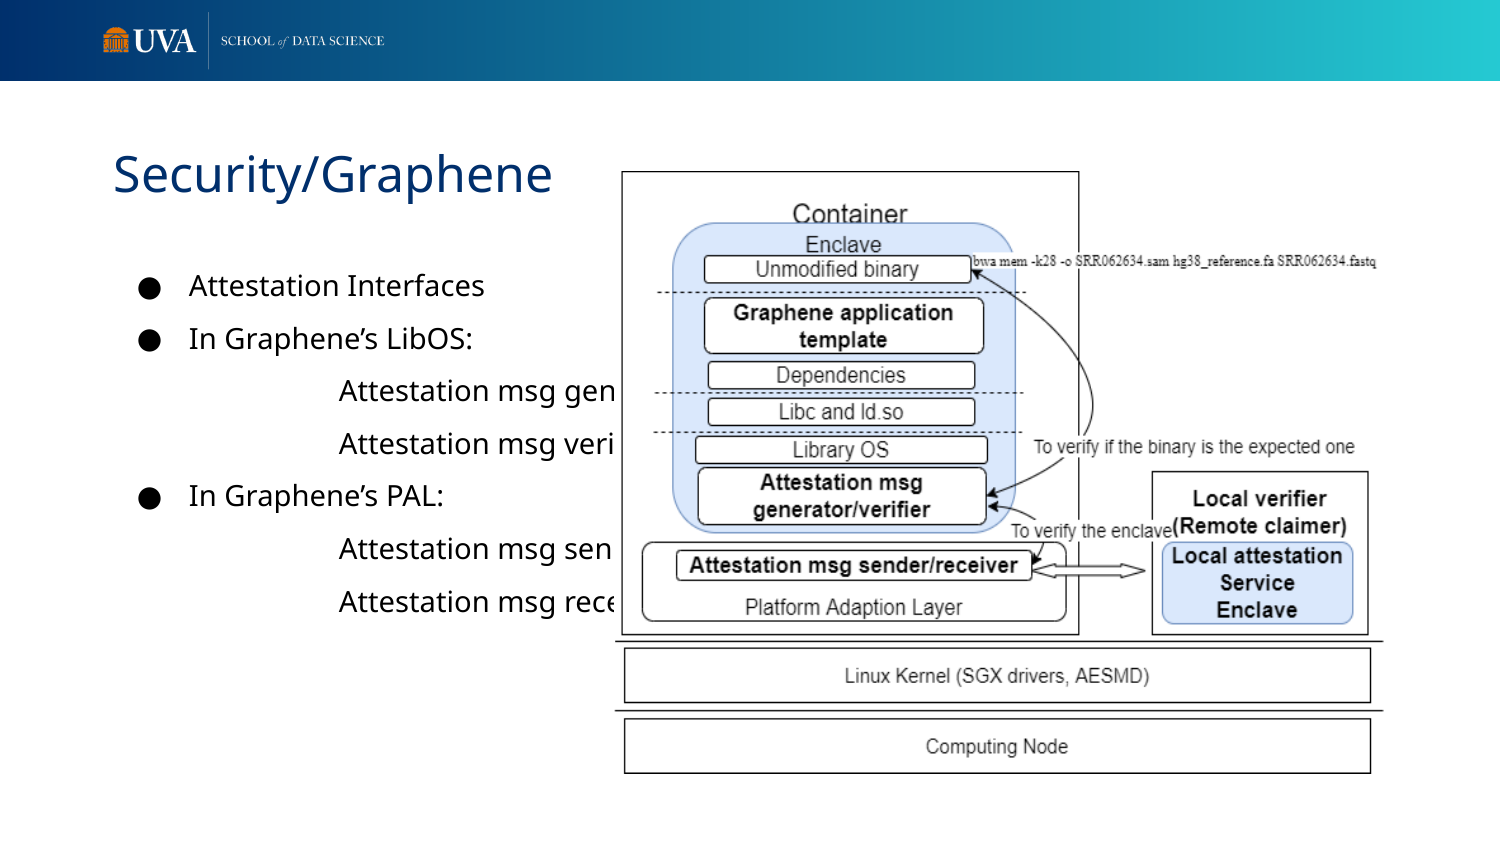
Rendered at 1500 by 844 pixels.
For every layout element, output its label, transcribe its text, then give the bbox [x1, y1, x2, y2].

title Security/Graphene [98, 127, 1375, 222]
picture [613, 171, 1403, 774]
picture [98, 8, 392, 73]
list Attestation Interfaces In Graphene’s LibOS: Attestation msg generator Attestation msg verifier In Graphene’s PAL: Attestation msg sender Attestation msg receiver [98, 234, 608, 743]
